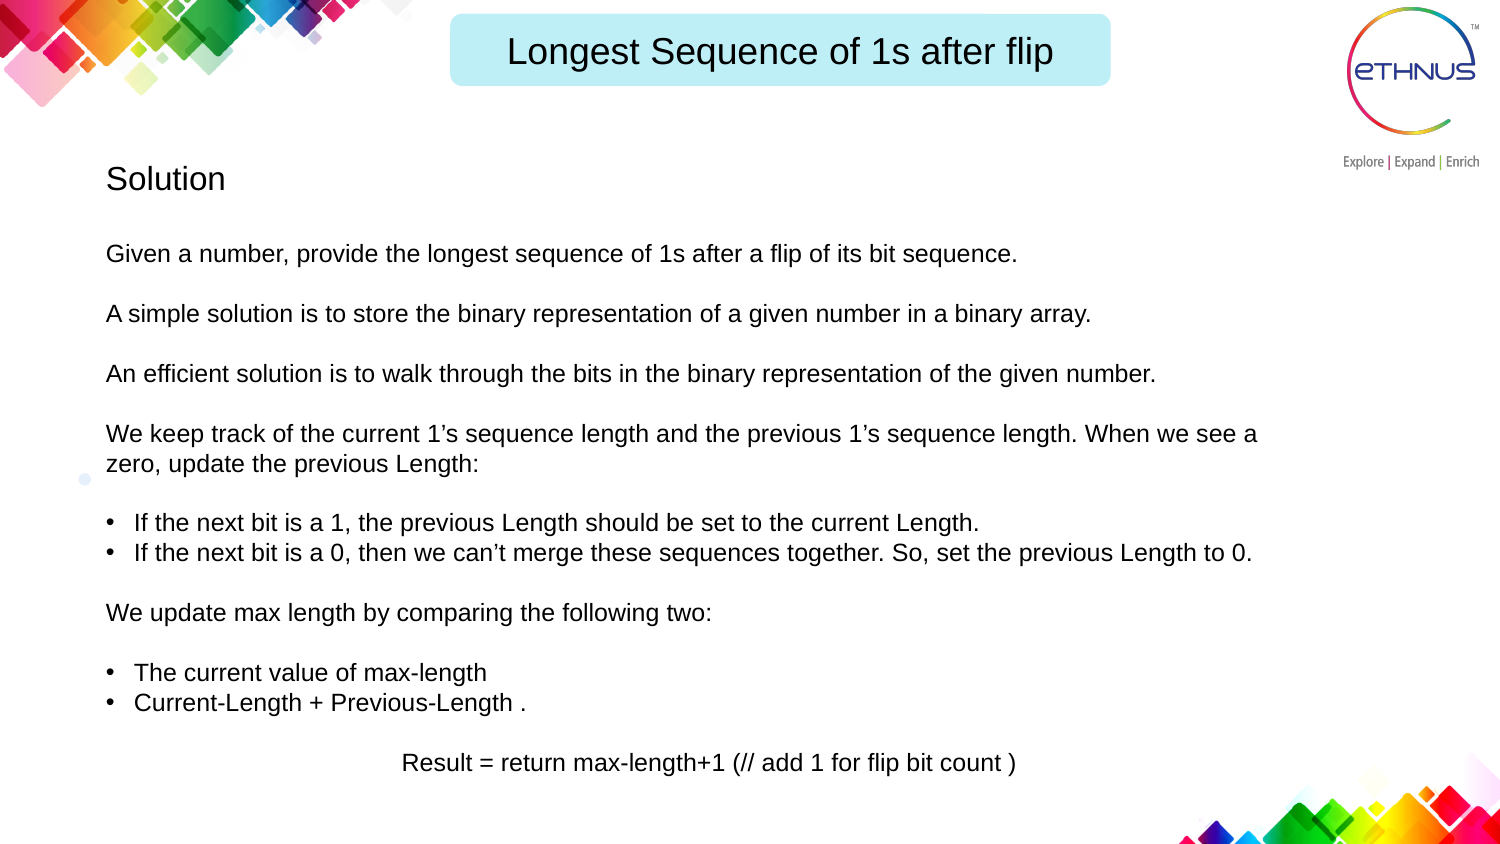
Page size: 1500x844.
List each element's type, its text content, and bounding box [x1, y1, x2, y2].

picture [1344, 7, 1479, 170]
picture [1110, 752, 1500, 844]
text_box Longest Sequence of 1s after flip [450, 13, 1111, 86]
picture [0, 0, 412, 107]
text_box Solution Given a number, provide the longest sequence of 1s after a flip of its bit sequence. A simple solution is to store the binary representation of a given number in a binary array. An efficient solution is to walk through the bits in the binary representation of the given number. We keep track of the current 1’s sequence length and the previous 1’s sequence length. When we see a zero, update the previous Length: If the next bit is a 1, the previous Length should be set to the current Length. If the next bit is a 0, then we can’t merge these sequences together. So, set the previous Length to 0. We update max length by comparing the following two: The current value of max-length Current-Length + Previous-Length . Result = return max-length+1 (// add 1 for flip bit count ) [91, 150, 1329, 814]
text_box [78, 473, 91, 486]
